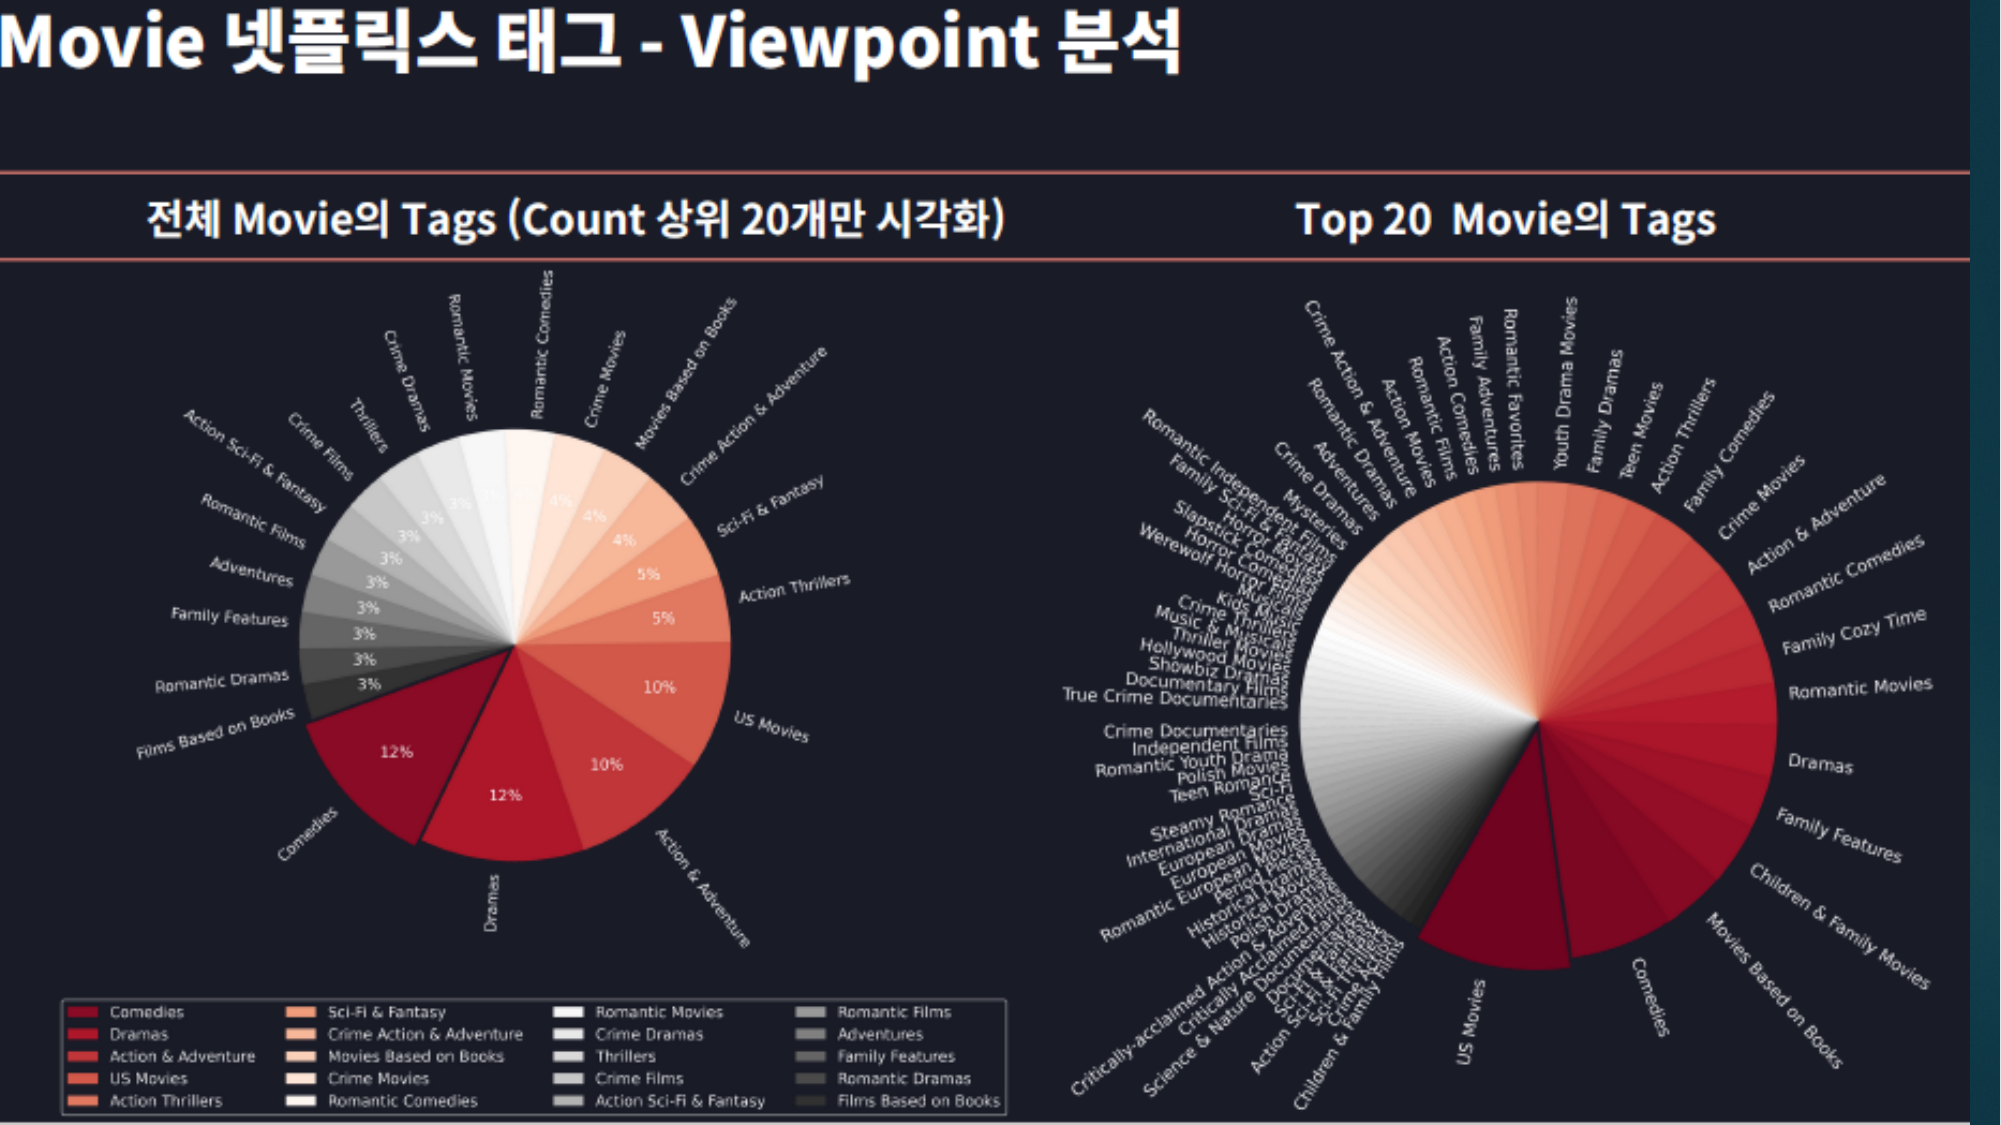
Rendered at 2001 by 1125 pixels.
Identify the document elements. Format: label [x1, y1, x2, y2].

list [0, 0, 1970, 1125]
